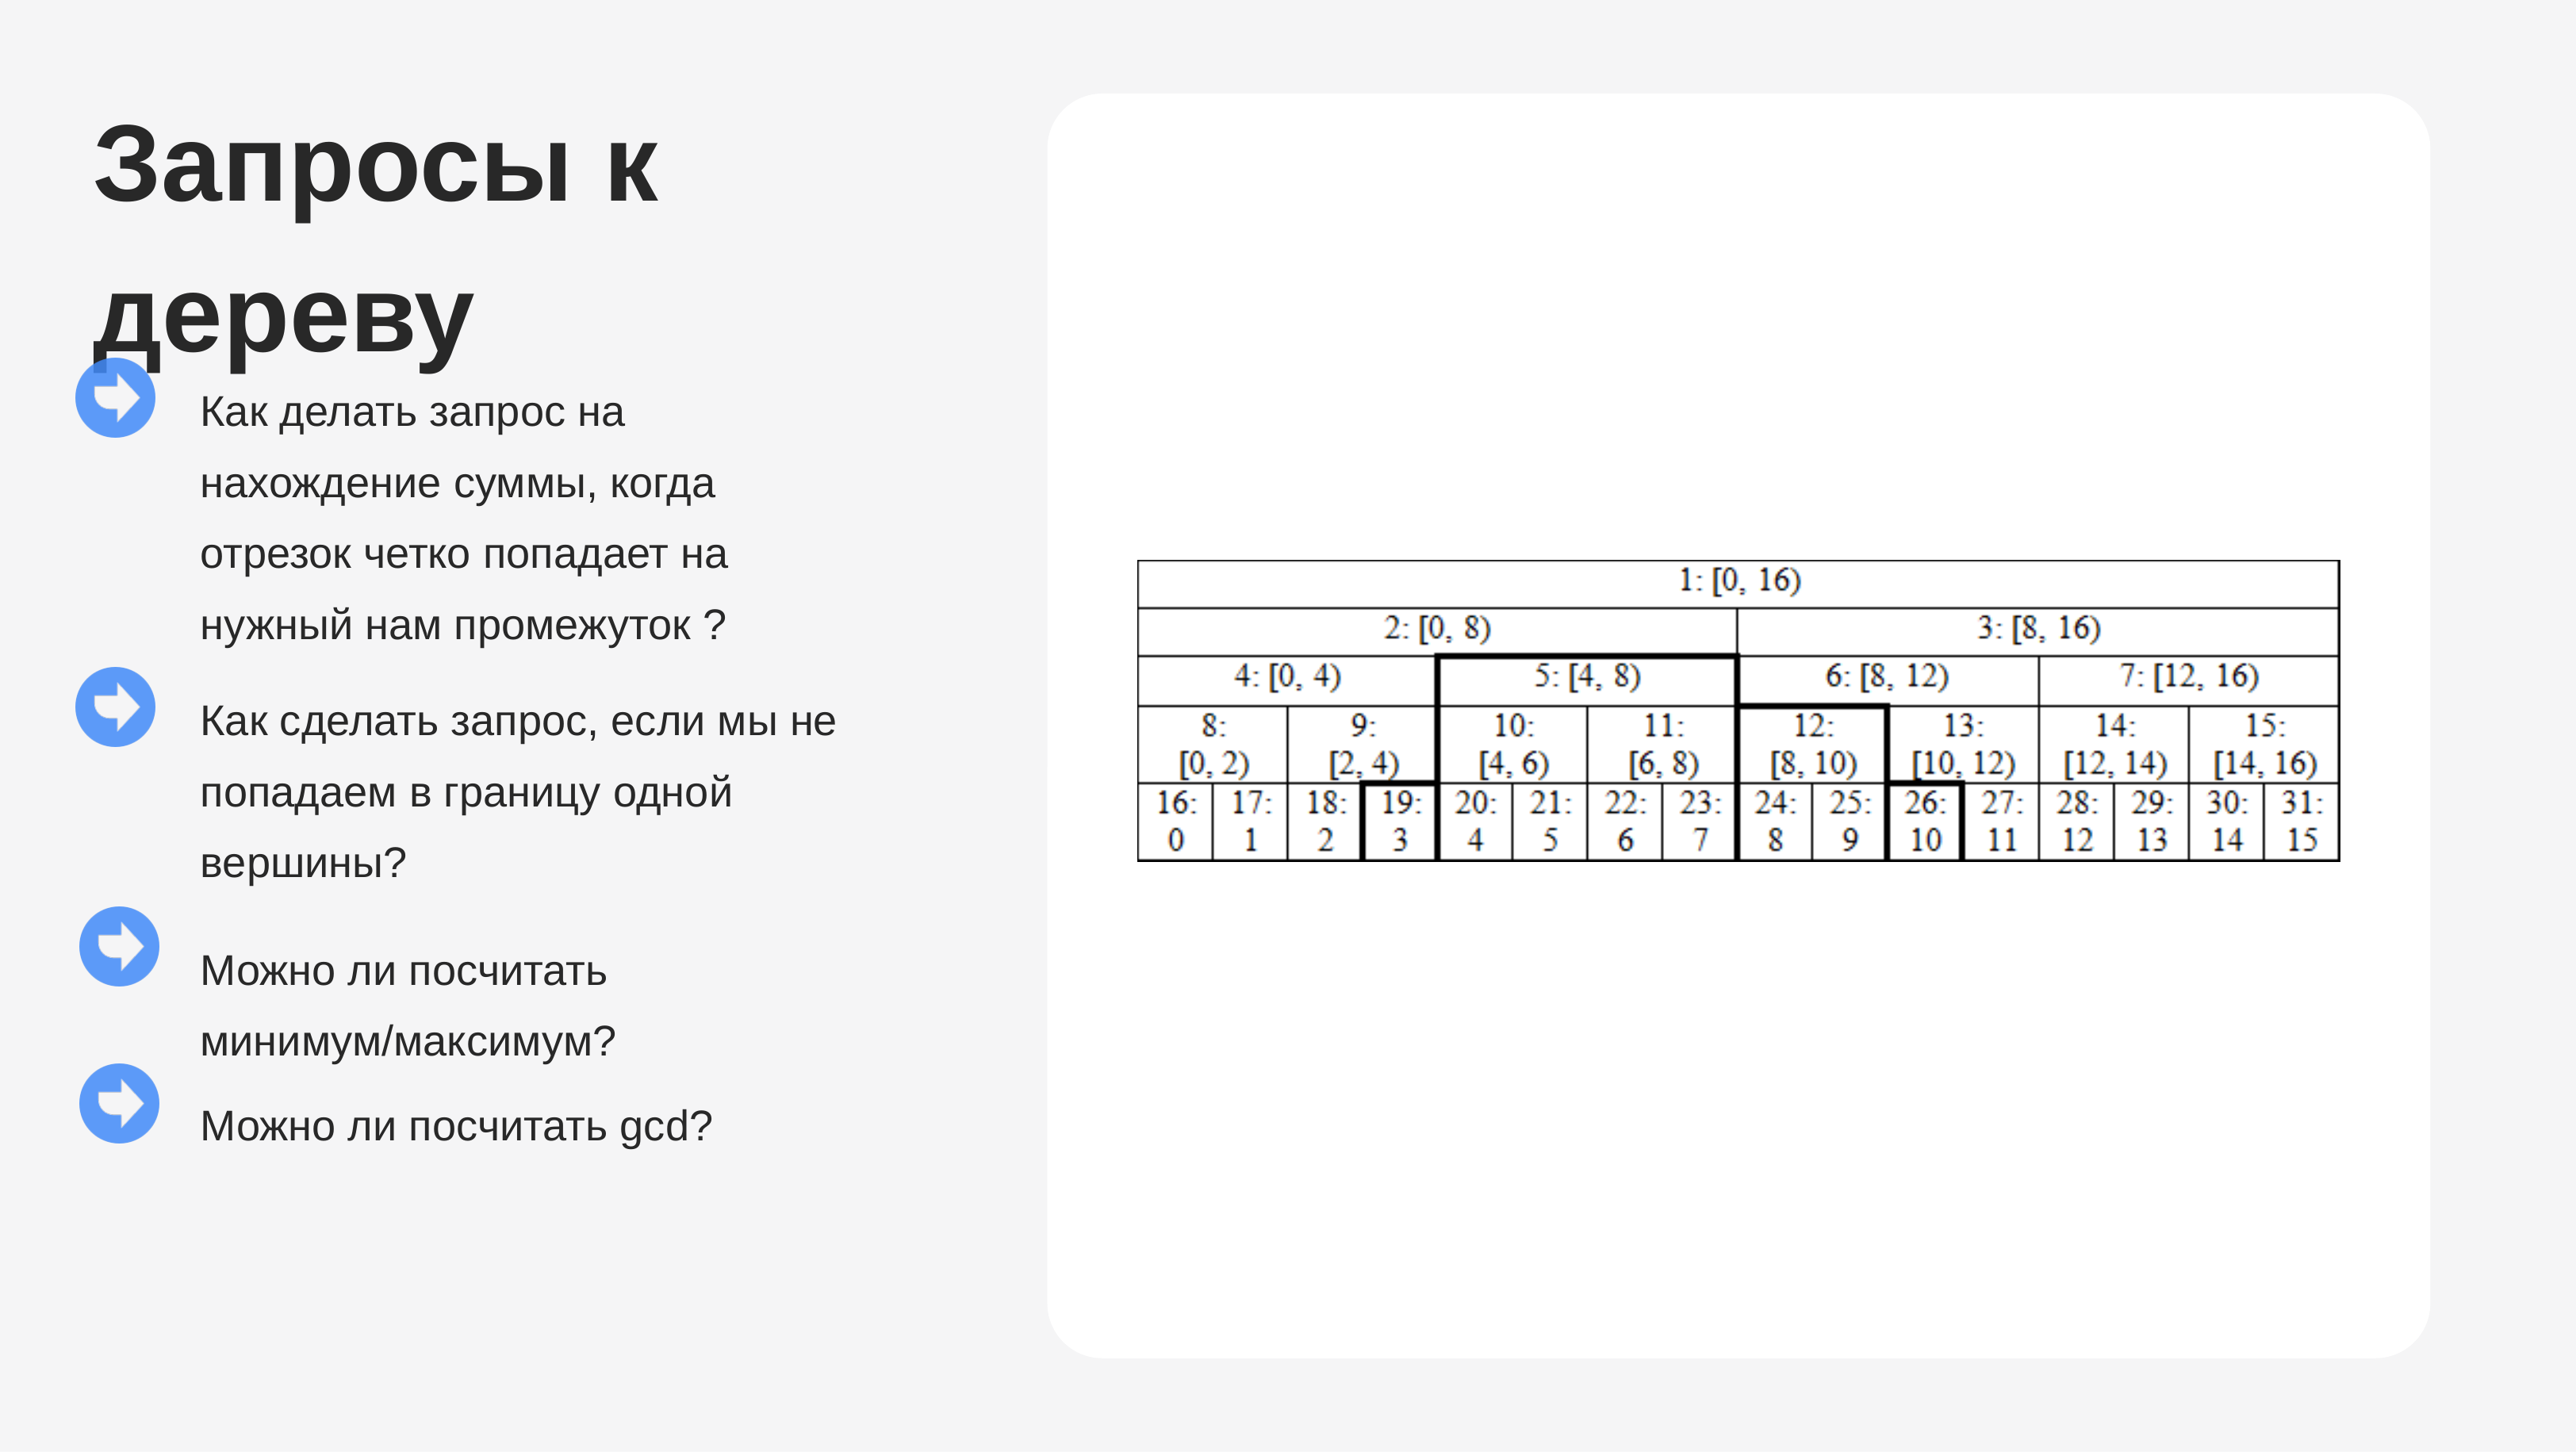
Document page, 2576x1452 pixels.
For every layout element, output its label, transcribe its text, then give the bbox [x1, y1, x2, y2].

picture [79, 1063, 159, 1144]
text_box Можно ли посчитать минимум/максимум? [200, 916, 1002, 1071]
text_box Запросы к дереву [93, 72, 1025, 374]
picture [75, 357, 155, 438]
picture [1137, 560, 2340, 862]
text_box [1047, 93, 2431, 1358]
text_box Можно ли посчитать gcd? [200, 1072, 1002, 1156]
picture [79, 906, 159, 987]
picture [75, 666, 155, 747]
text_box Как делать запрос на нахождение суммы, когда отрезок четко попадает на нужный нам промежуток ? [200, 358, 788, 654]
text_box Как сделать запрос, если мы не попадаем в границу одной вершины? [200, 667, 863, 893]
